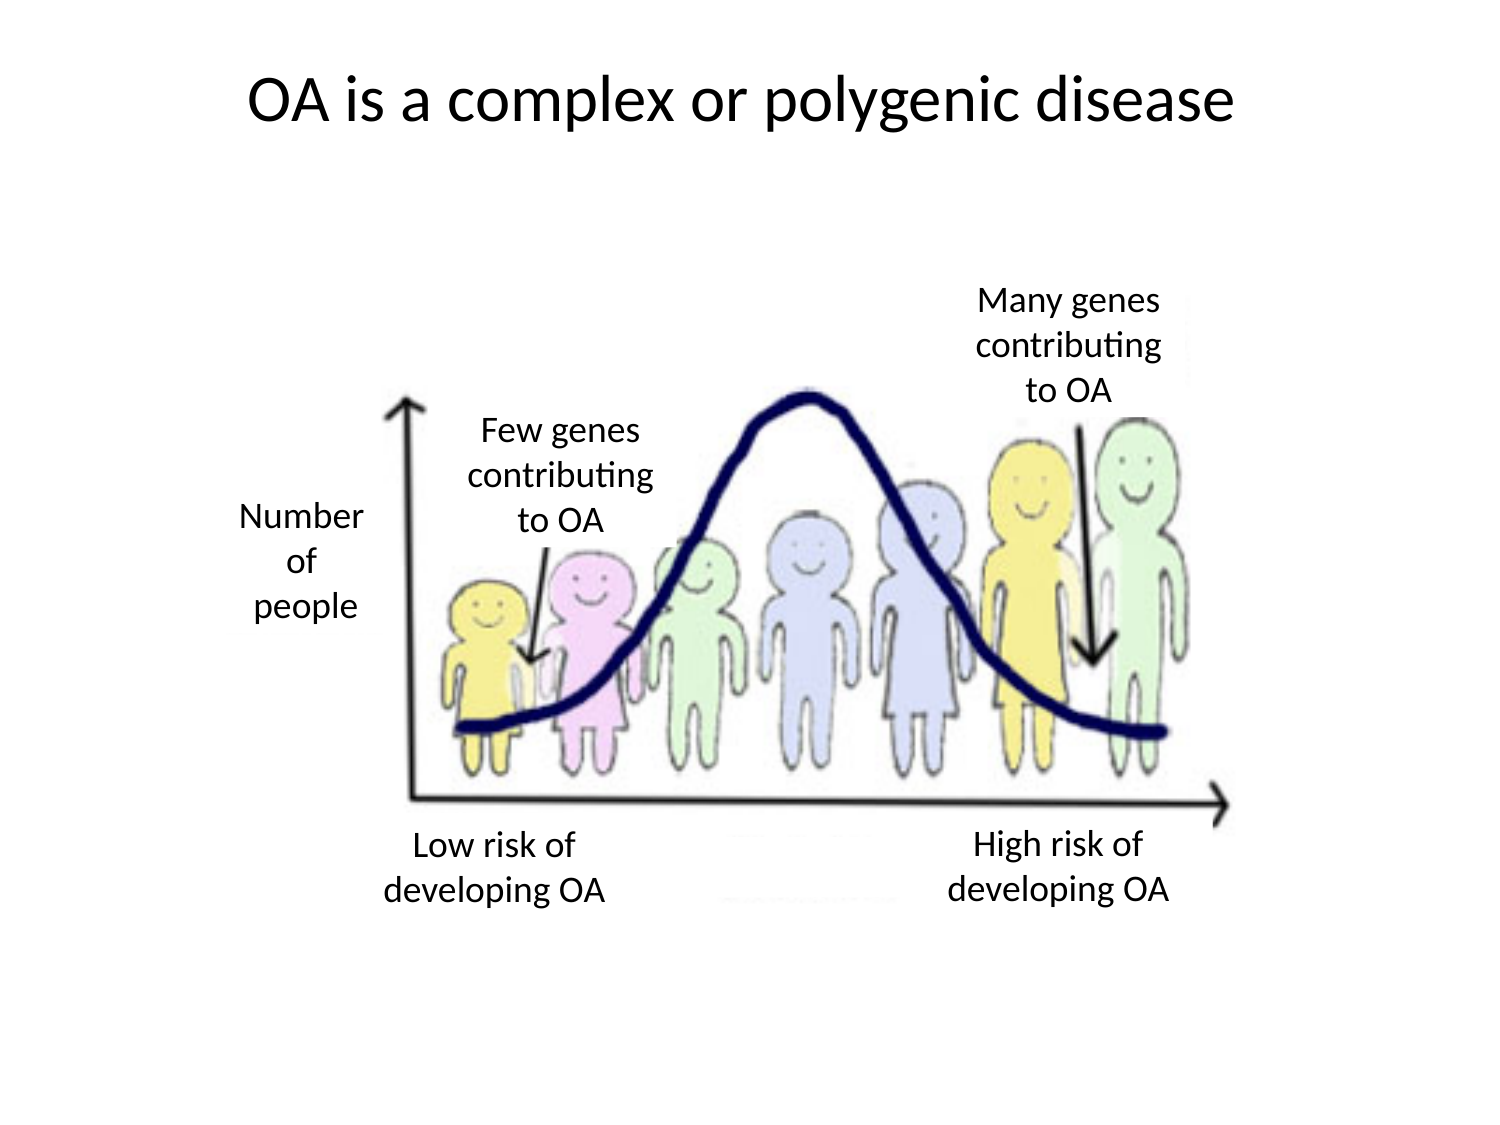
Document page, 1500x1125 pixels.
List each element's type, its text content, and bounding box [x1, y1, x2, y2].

text_box OA is a complex or polygenic disease [150, 47, 1335, 142]
picture [181, 230, 1304, 932]
